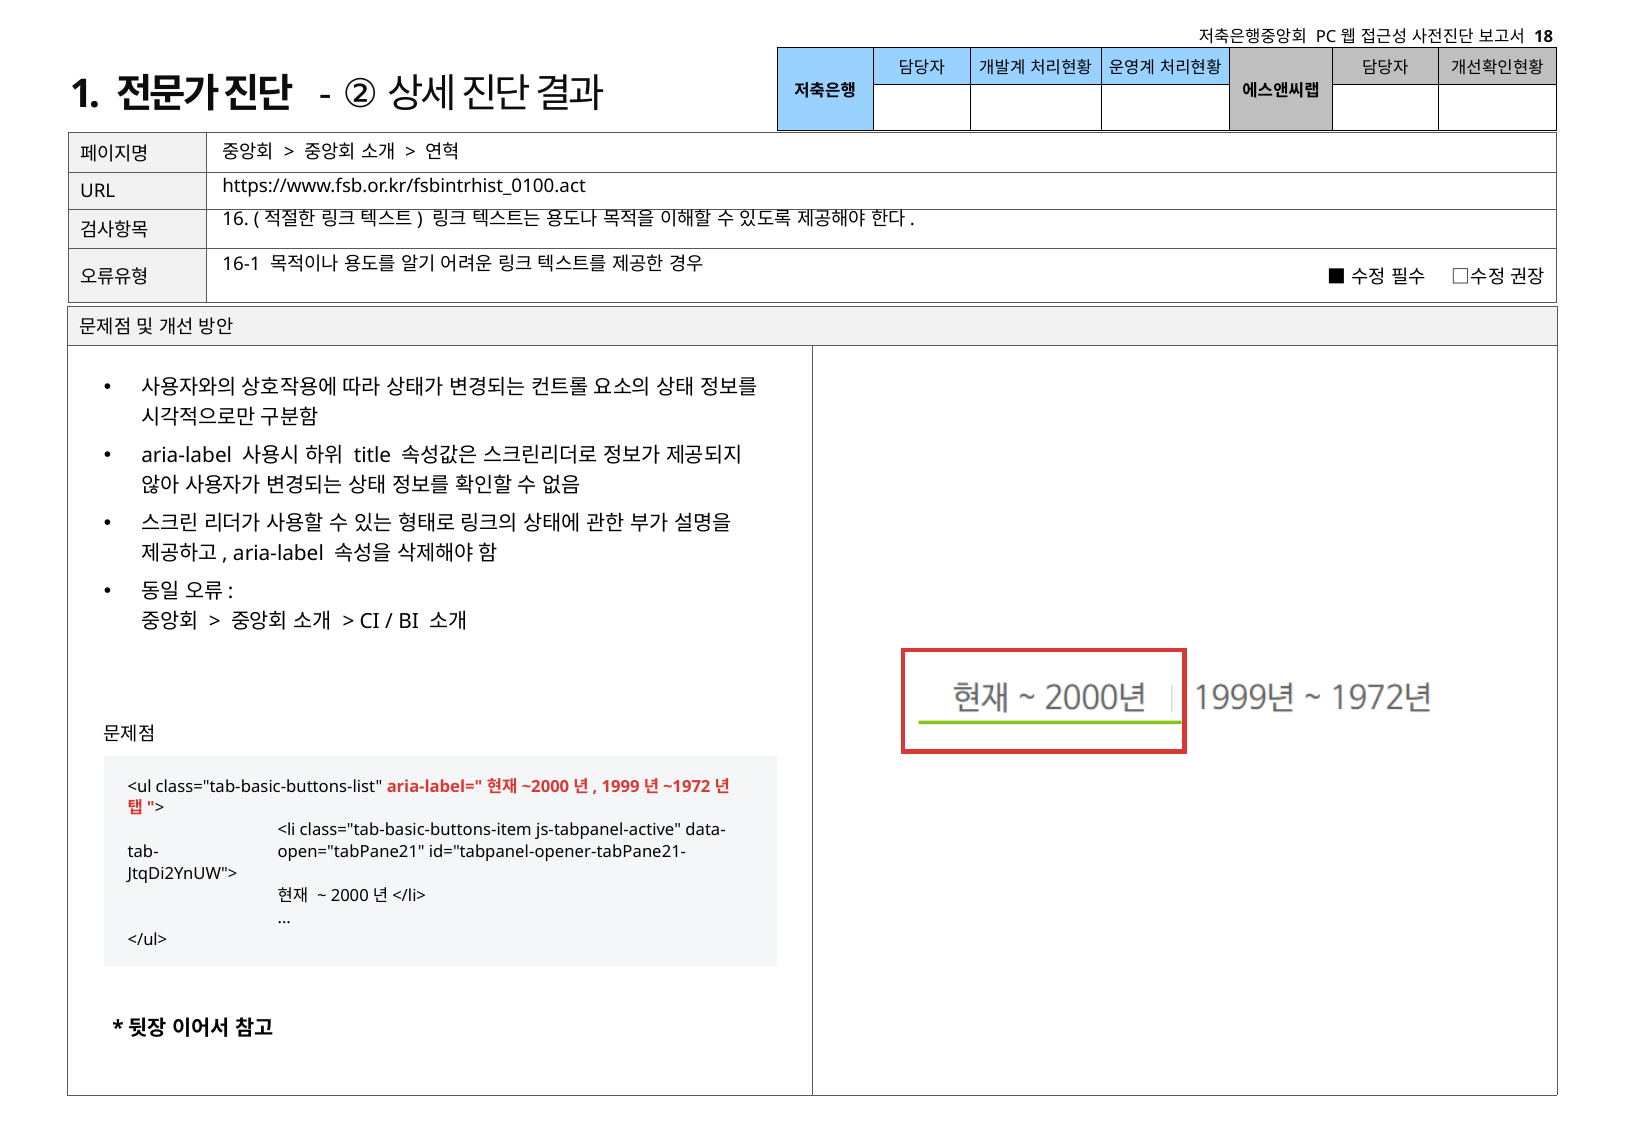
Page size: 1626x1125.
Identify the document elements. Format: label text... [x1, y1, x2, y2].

table_cell [874, 85, 970, 130]
table_header 저축은행 [778, 48, 873, 130]
table_cell [1439, 85, 1556, 130]
title 1. 전문가 진단 - ②상세 진단 결과 [69, 72, 777, 117]
table_header 운영계 처리현황 [1102, 48, 1229, 84]
table_header 에스앤씨랩 [1230, 48, 1332, 130]
table_cell [1102, 85, 1229, 130]
list 사용자와의 상호작용에 따라 상태가 변경되는 컨트롤 요소의 상태 정보를 시각적으로만 구분함 aria-label 사용시 하위 title 속성값은 스크린리더로 정보가 제공되지 않아 사용자가 변경되는 상태 정보를 확인할 수 없음 스크린 리더가 사용할 수 있는 형태로 링크의 상태에 관한 부가 설명을 제공하고, aria-label 속성을 삭제해야 함 동일 오류: 중앙회 > 중앙회 소개 > CI / BI 소개 [103, 368, 778, 721]
table_header 담당자 [874, 48, 970, 84]
list https://www.fsb.or.kr/fsbintrhist_0100.act [207, 167, 1557, 201]
picture [889, 649, 1480, 752]
list 16. (적절한 링크 텍스트) 링크 텍스트는 용도나 목적을 이해할 수 있도록 제공해야 한다. [207, 201, 1557, 236]
list 중앙회 > 중앙회 소개 > 연혁 [207, 133, 1557, 167]
table_cell [971, 85, 1101, 130]
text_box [103, 721, 778, 924]
table_header 개선확인현황 [1439, 48, 1556, 84]
list 16-1 목적이나 용도를 알기 어려운 링크 텍스트를 제공한 경우 [207, 235, 1293, 291]
table_cell [1333, 85, 1438, 130]
table_header 담당자 [1333, 48, 1438, 84]
table_header 개발계 처리현황 [971, 48, 1101, 84]
text_box *뒷장 이어서 참고 [112, 1014, 274, 1052]
